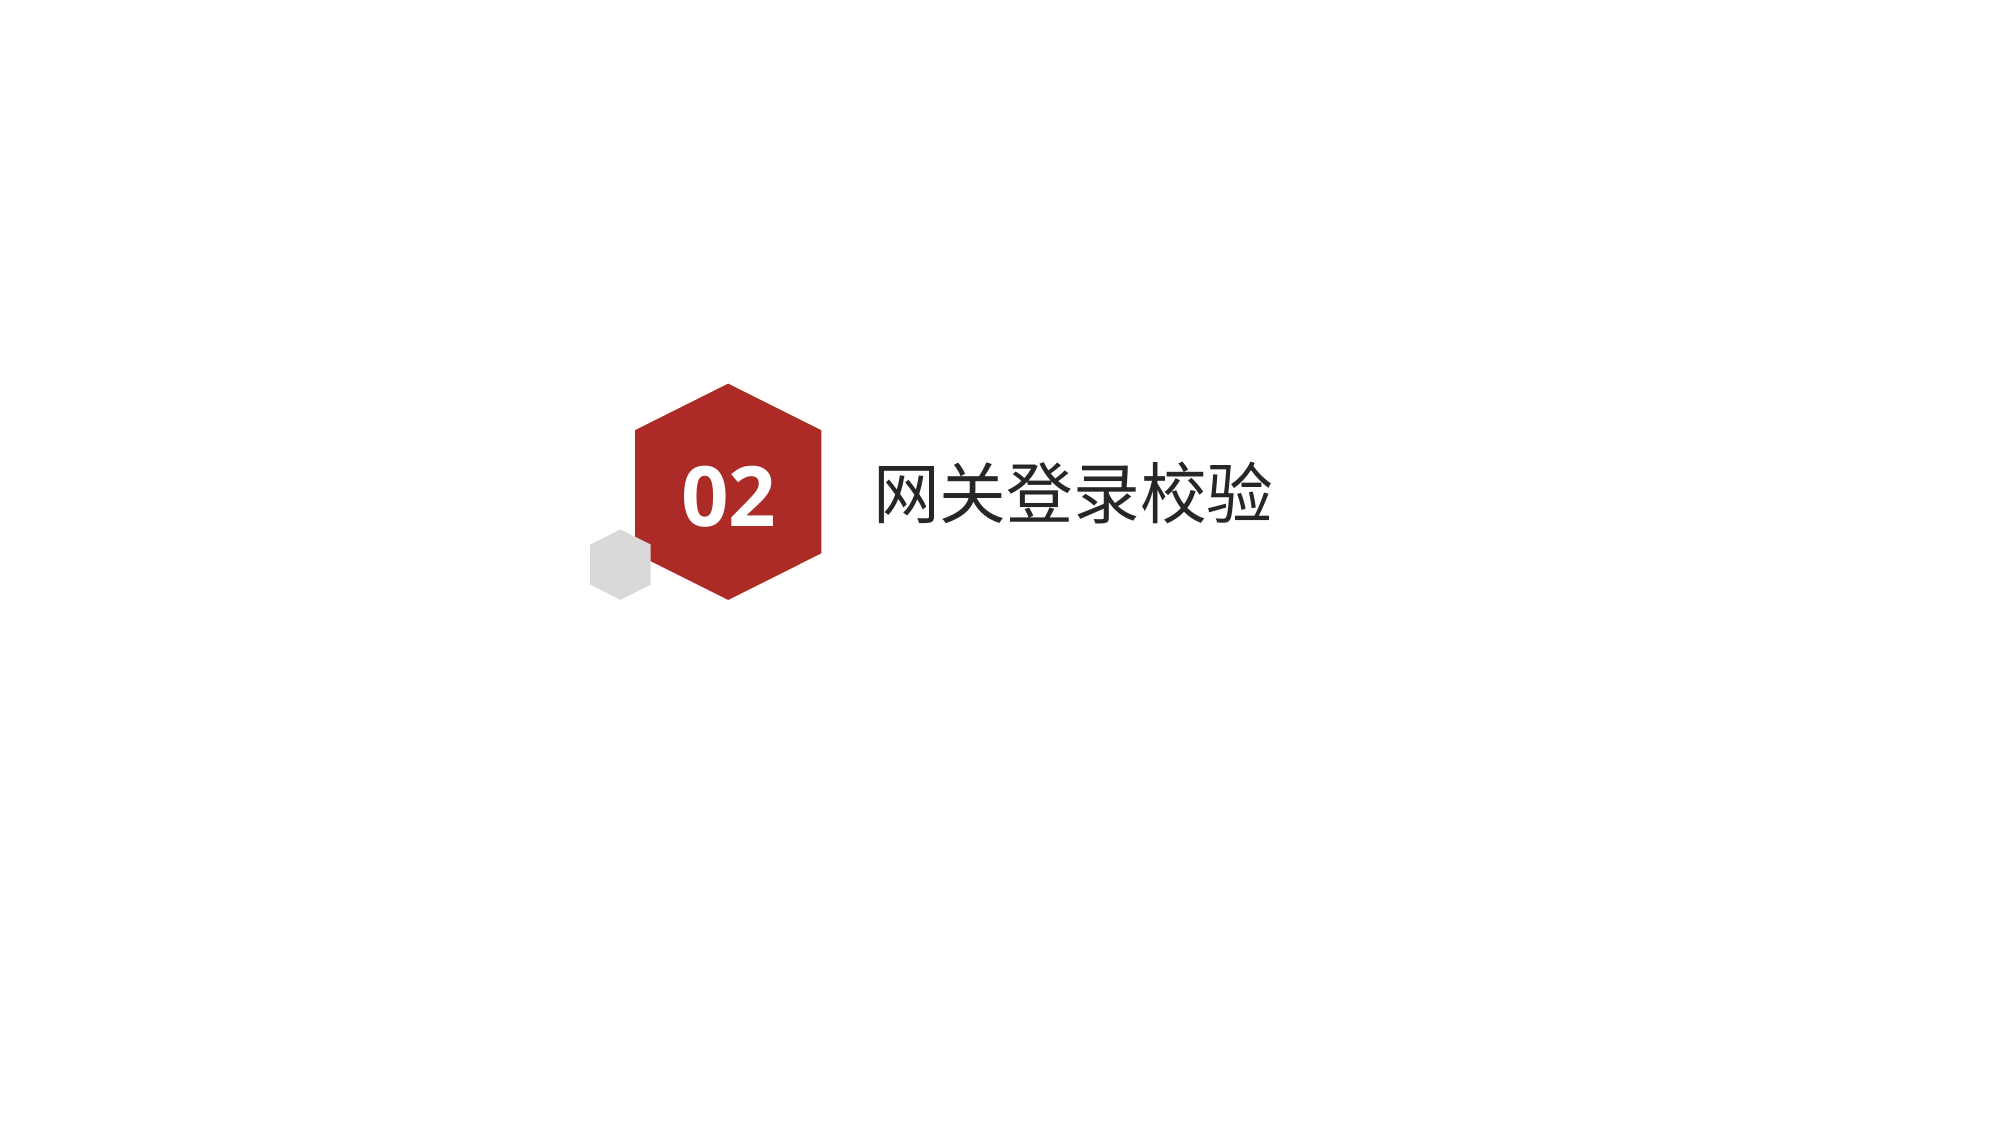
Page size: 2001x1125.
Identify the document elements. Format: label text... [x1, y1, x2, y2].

list 02 [636, 404, 822, 594]
title 网关登录校验 [858, 453, 1950, 672]
